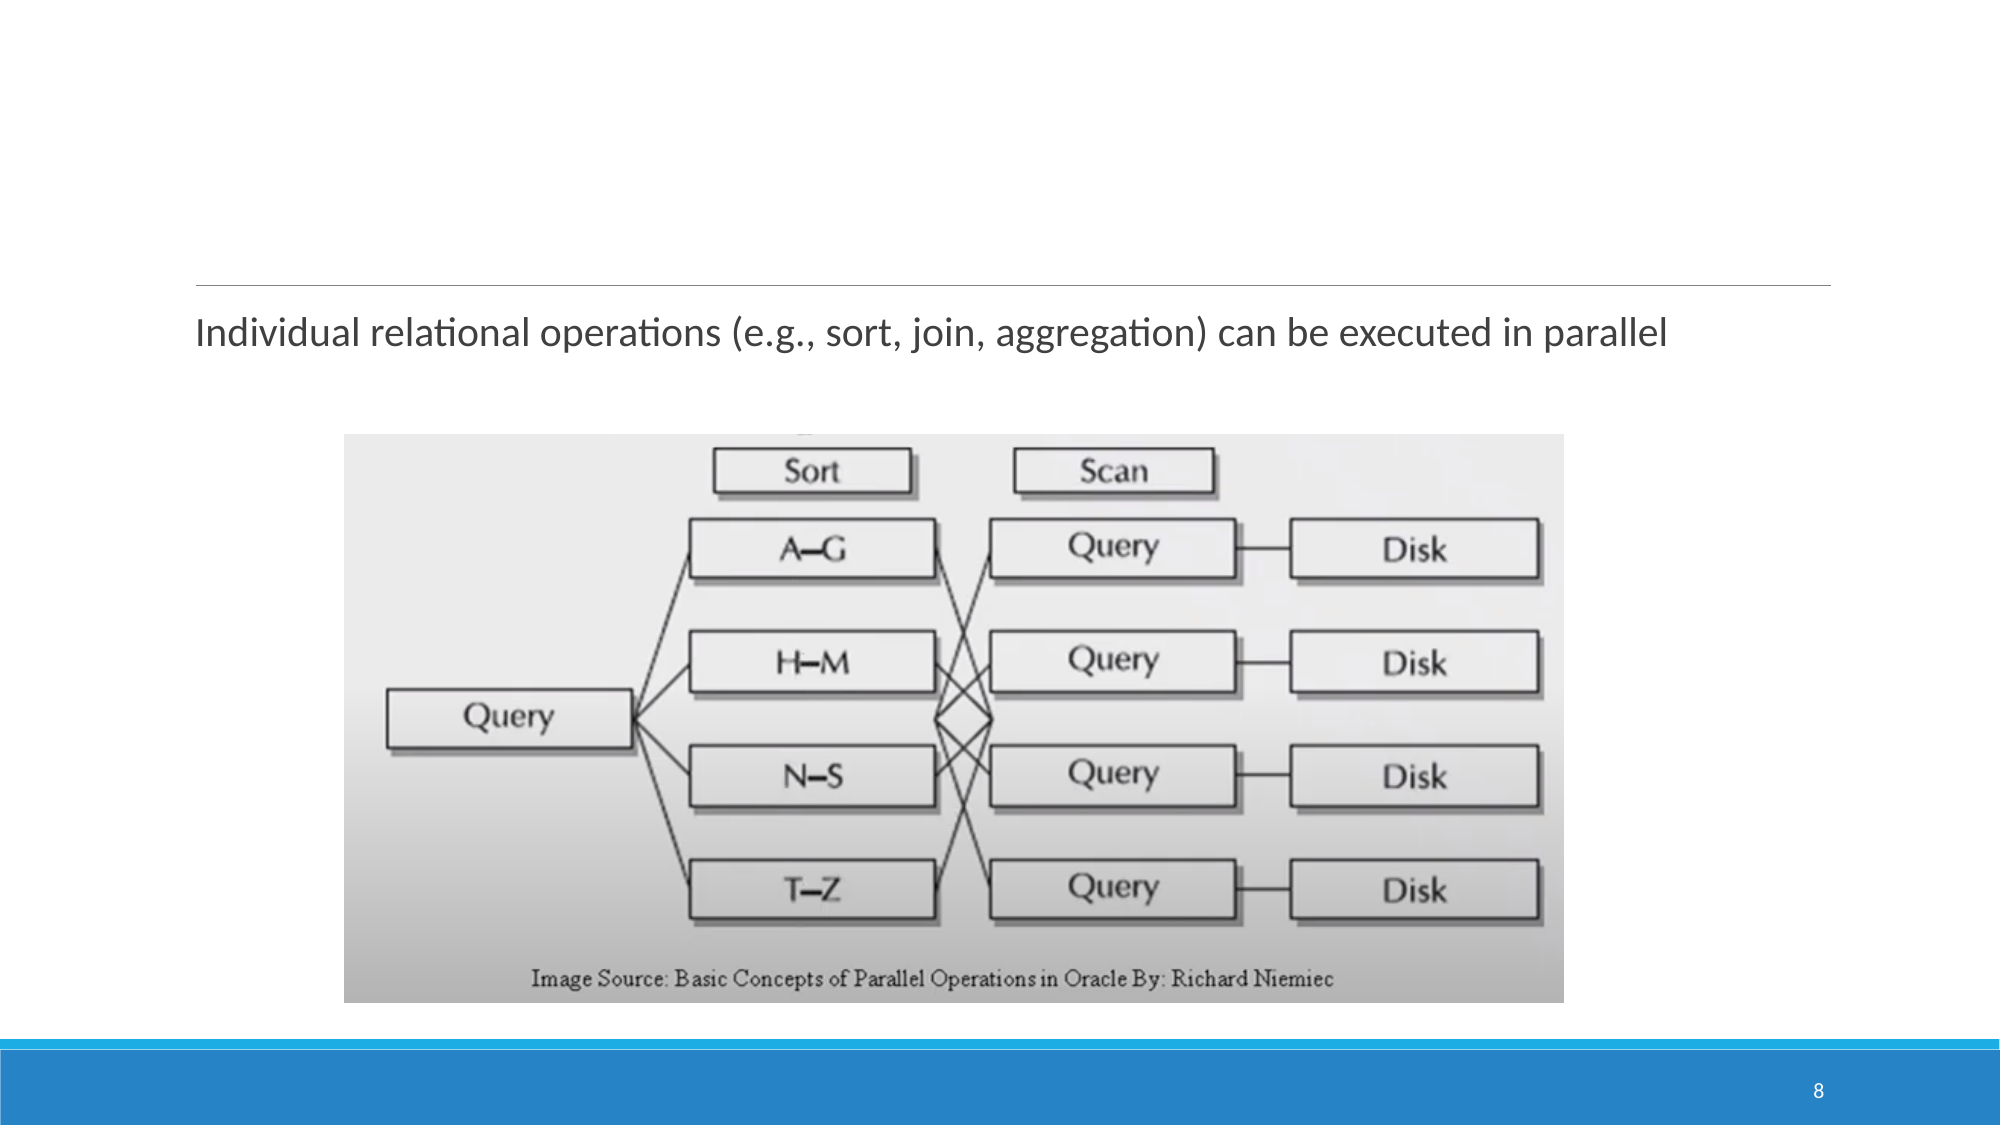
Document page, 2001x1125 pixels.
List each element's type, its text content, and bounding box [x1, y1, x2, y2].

picture [343, 434, 1565, 1004]
text_box Individual relational operations (e.g., sort, join, aggregation) can be executed in parallel [179, 302, 1815, 930]
slide_number 8 [1624, 1059, 1840, 1120]
